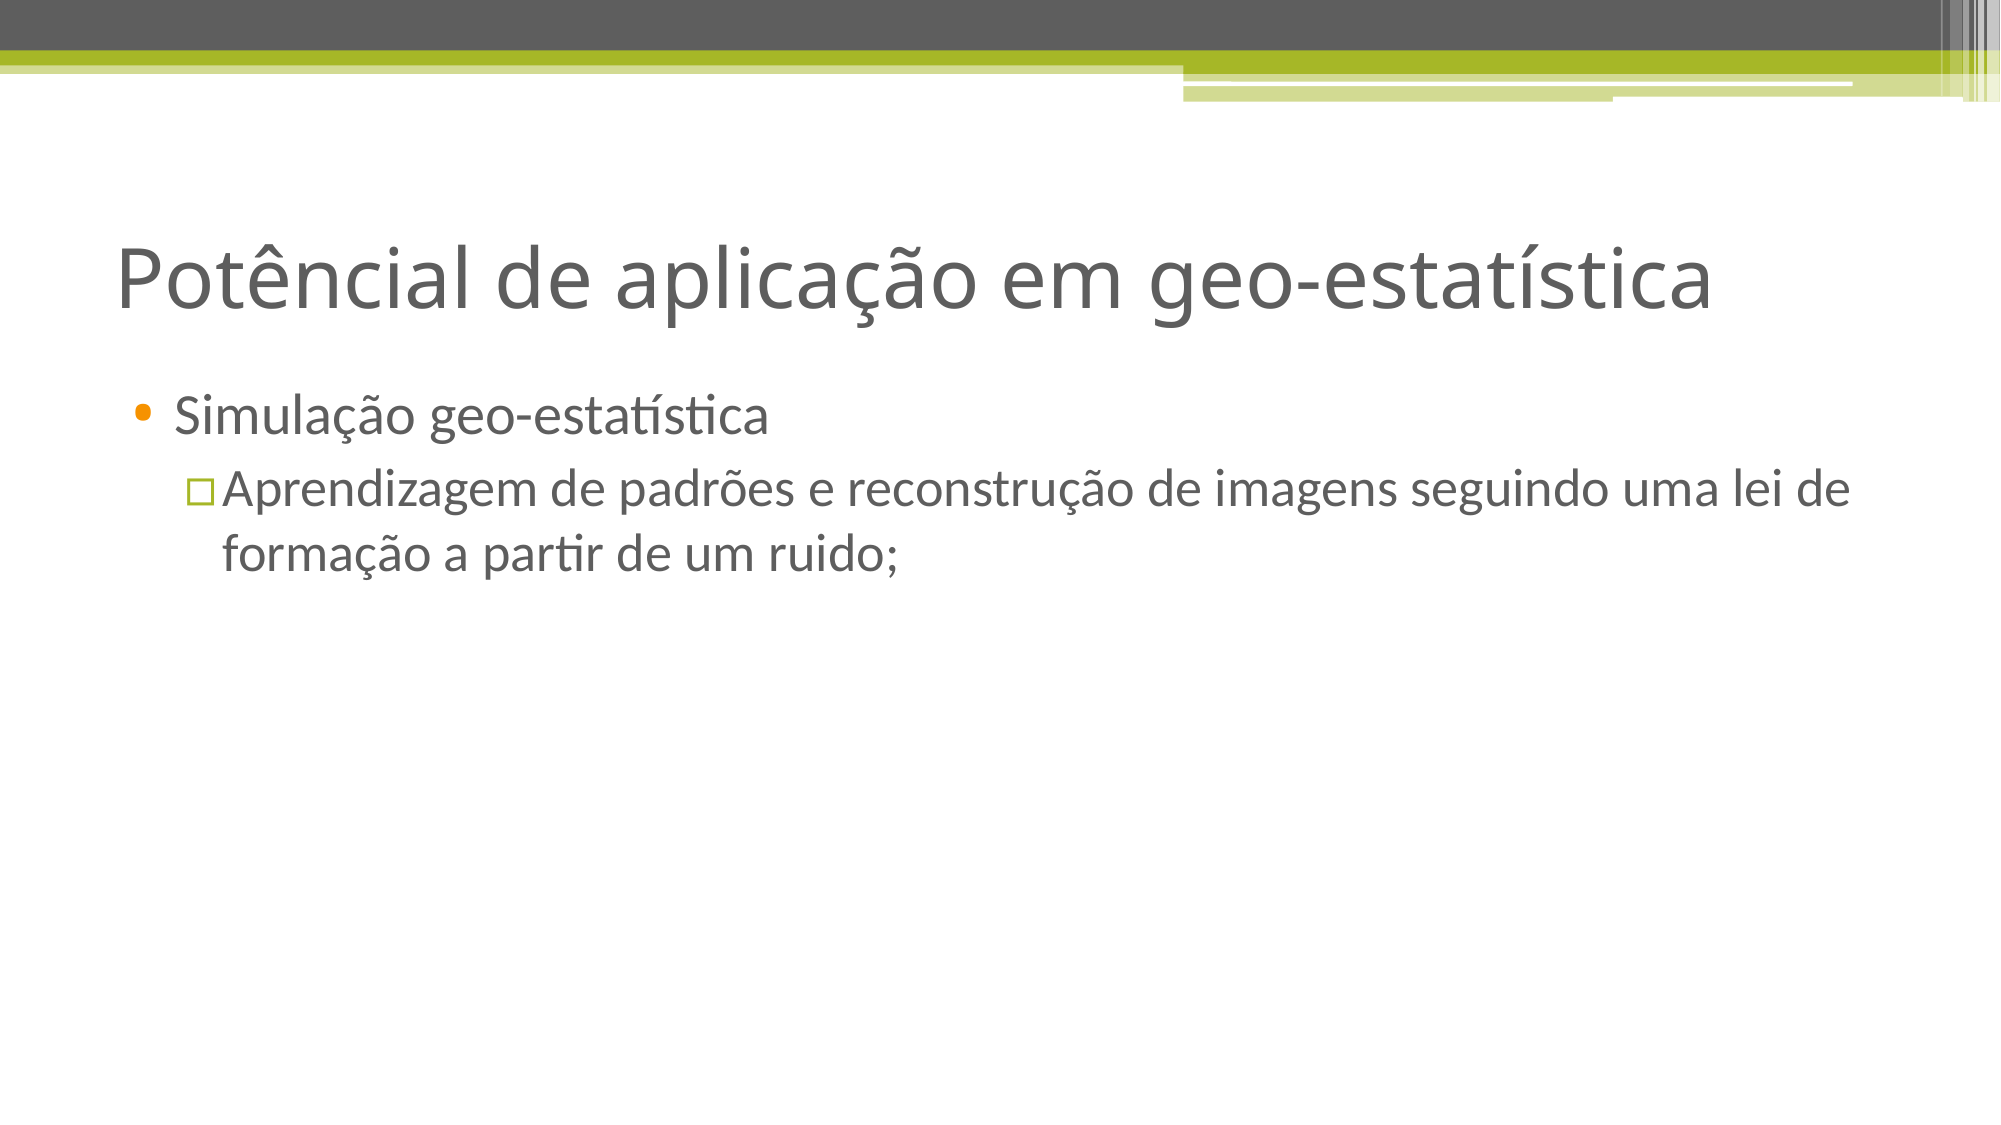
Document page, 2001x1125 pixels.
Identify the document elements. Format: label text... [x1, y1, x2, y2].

title Potêncial de aplicação em geo-estatística [99, 187, 1900, 363]
list Simulação geo-estatística Aprendizagem de padrões e reconstrução de imagens seguindo uma lei de formação a partir de um ruido; [99, 368, 1900, 1079]
